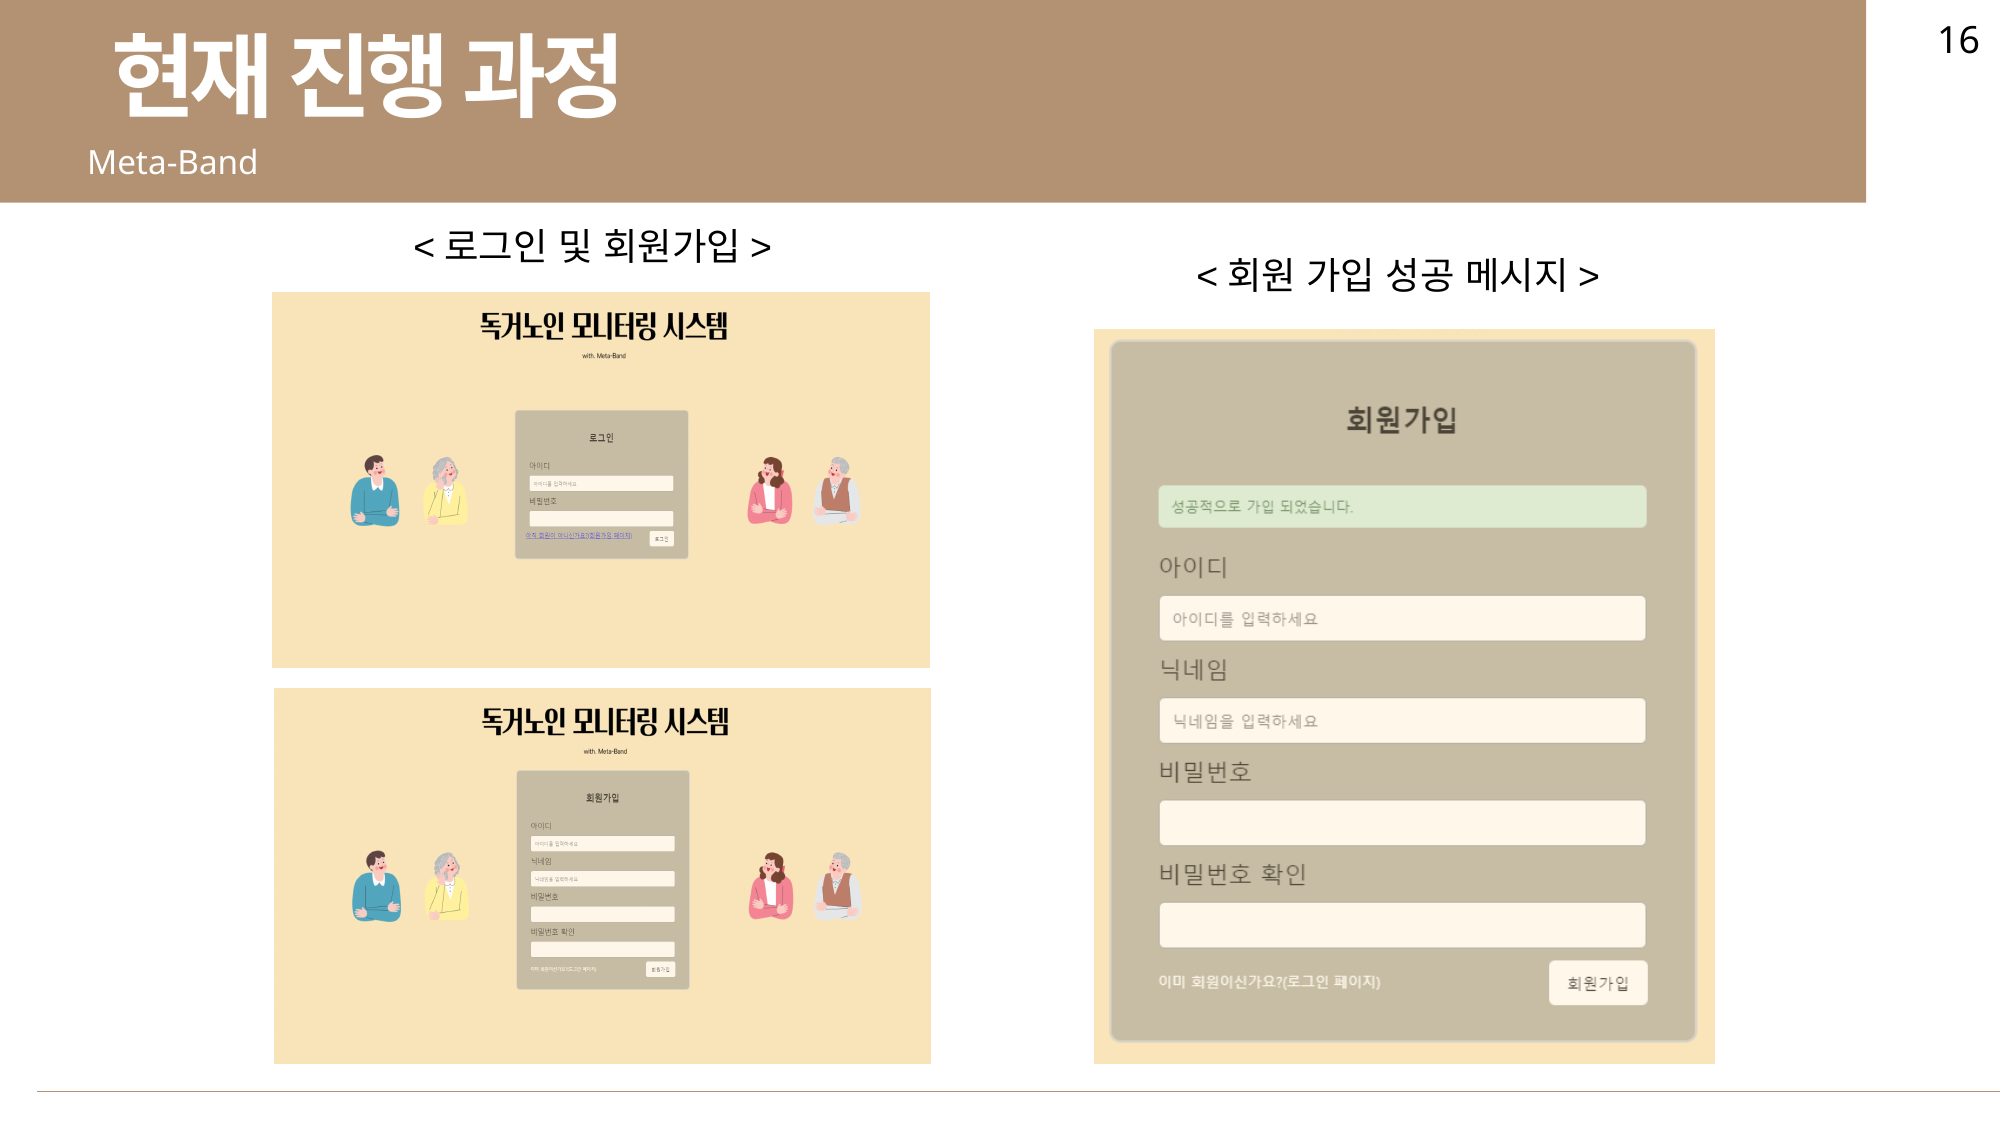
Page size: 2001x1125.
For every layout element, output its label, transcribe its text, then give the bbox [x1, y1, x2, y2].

text_box <로그인 및 회원가입> [398, 215, 804, 276]
picture [272, 292, 930, 668]
text_box Meta-Band [72, 133, 274, 189]
text_box 16 [1917, 8, 2000, 68]
text_box 현재 진행 과정 [96, 11, 641, 137]
picture [1094, 329, 1715, 1064]
picture [274, 688, 931, 1064]
text_box [0, 0, 1867, 204]
text_box <회원 가입 성공 메시지> [1181, 244, 1627, 305]
